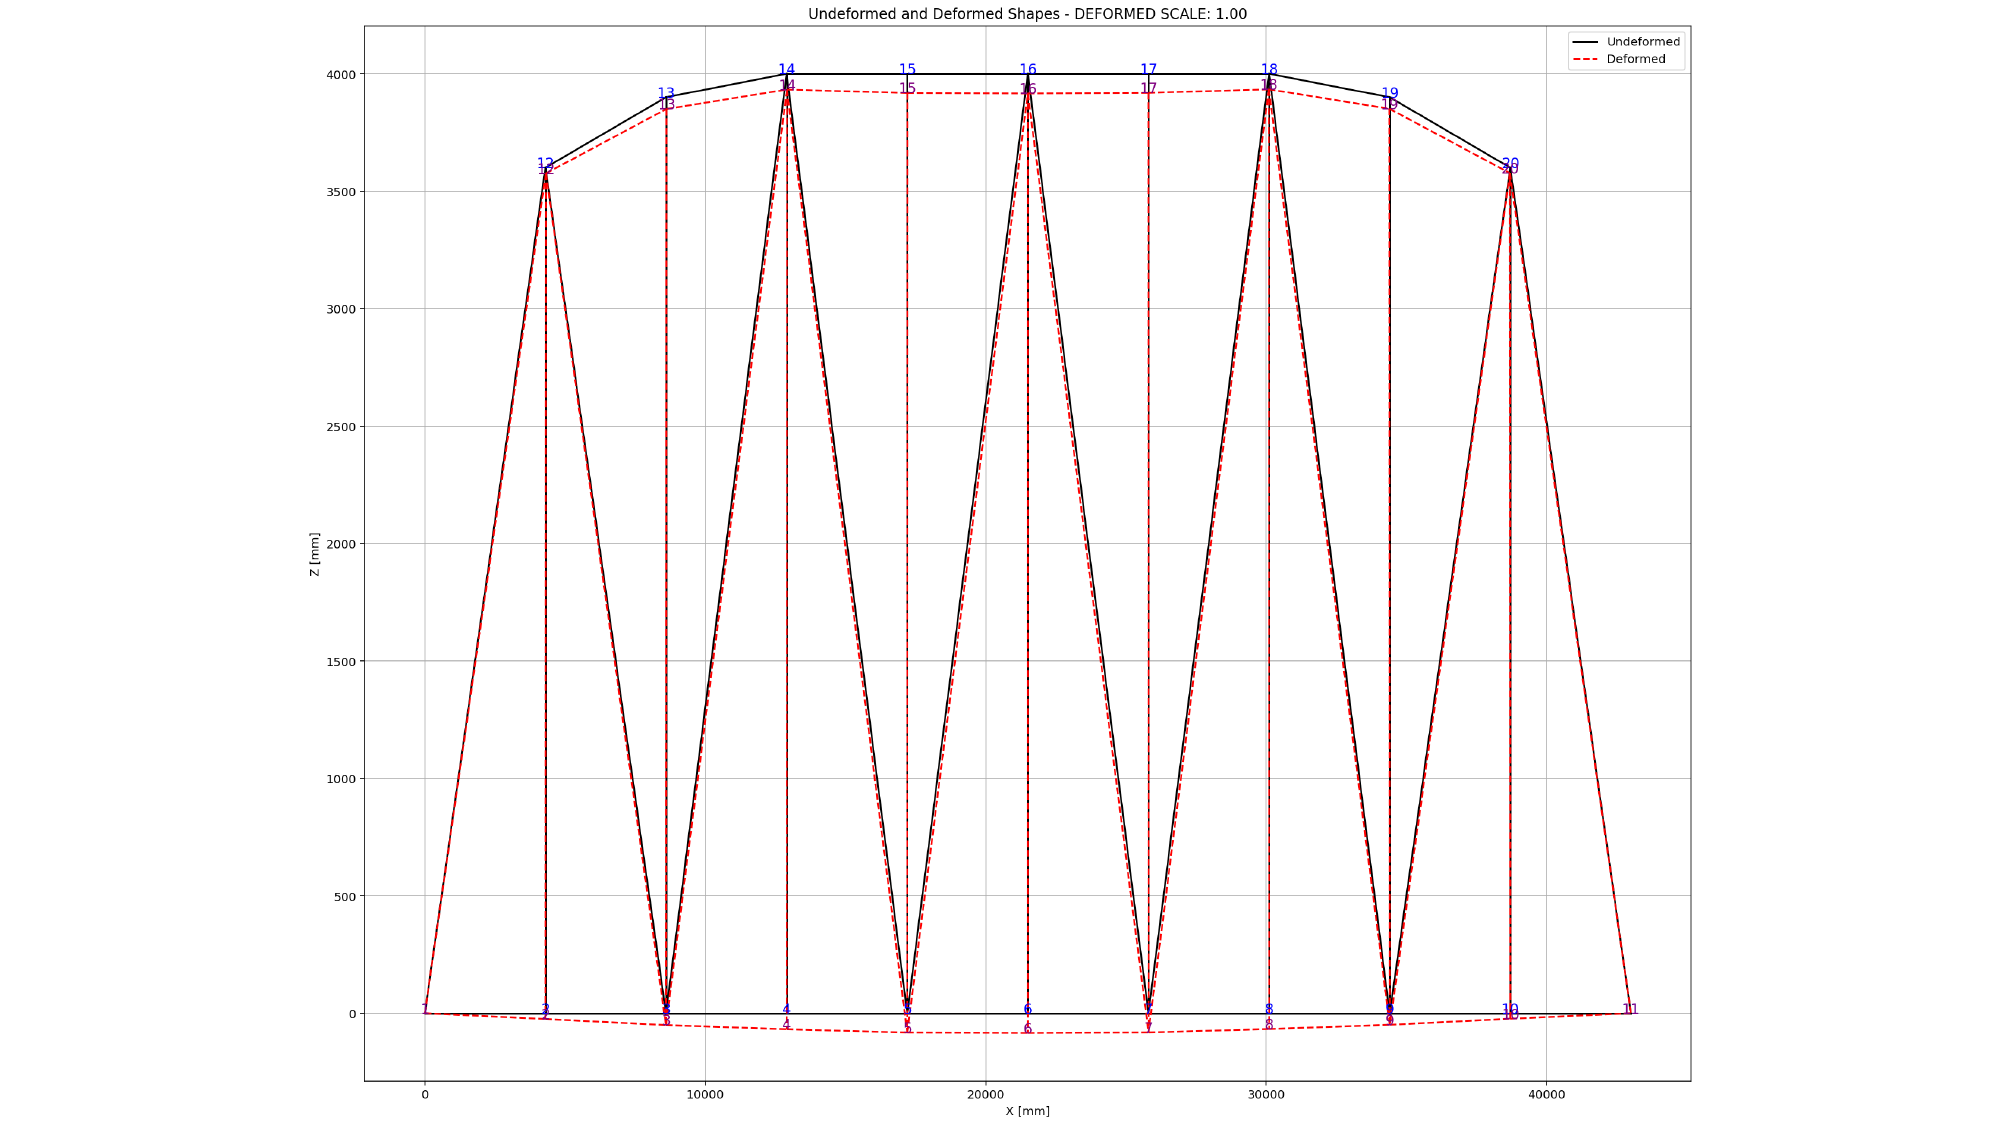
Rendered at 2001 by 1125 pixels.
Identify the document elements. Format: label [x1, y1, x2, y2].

picture [300, 0, 1700, 1125]
